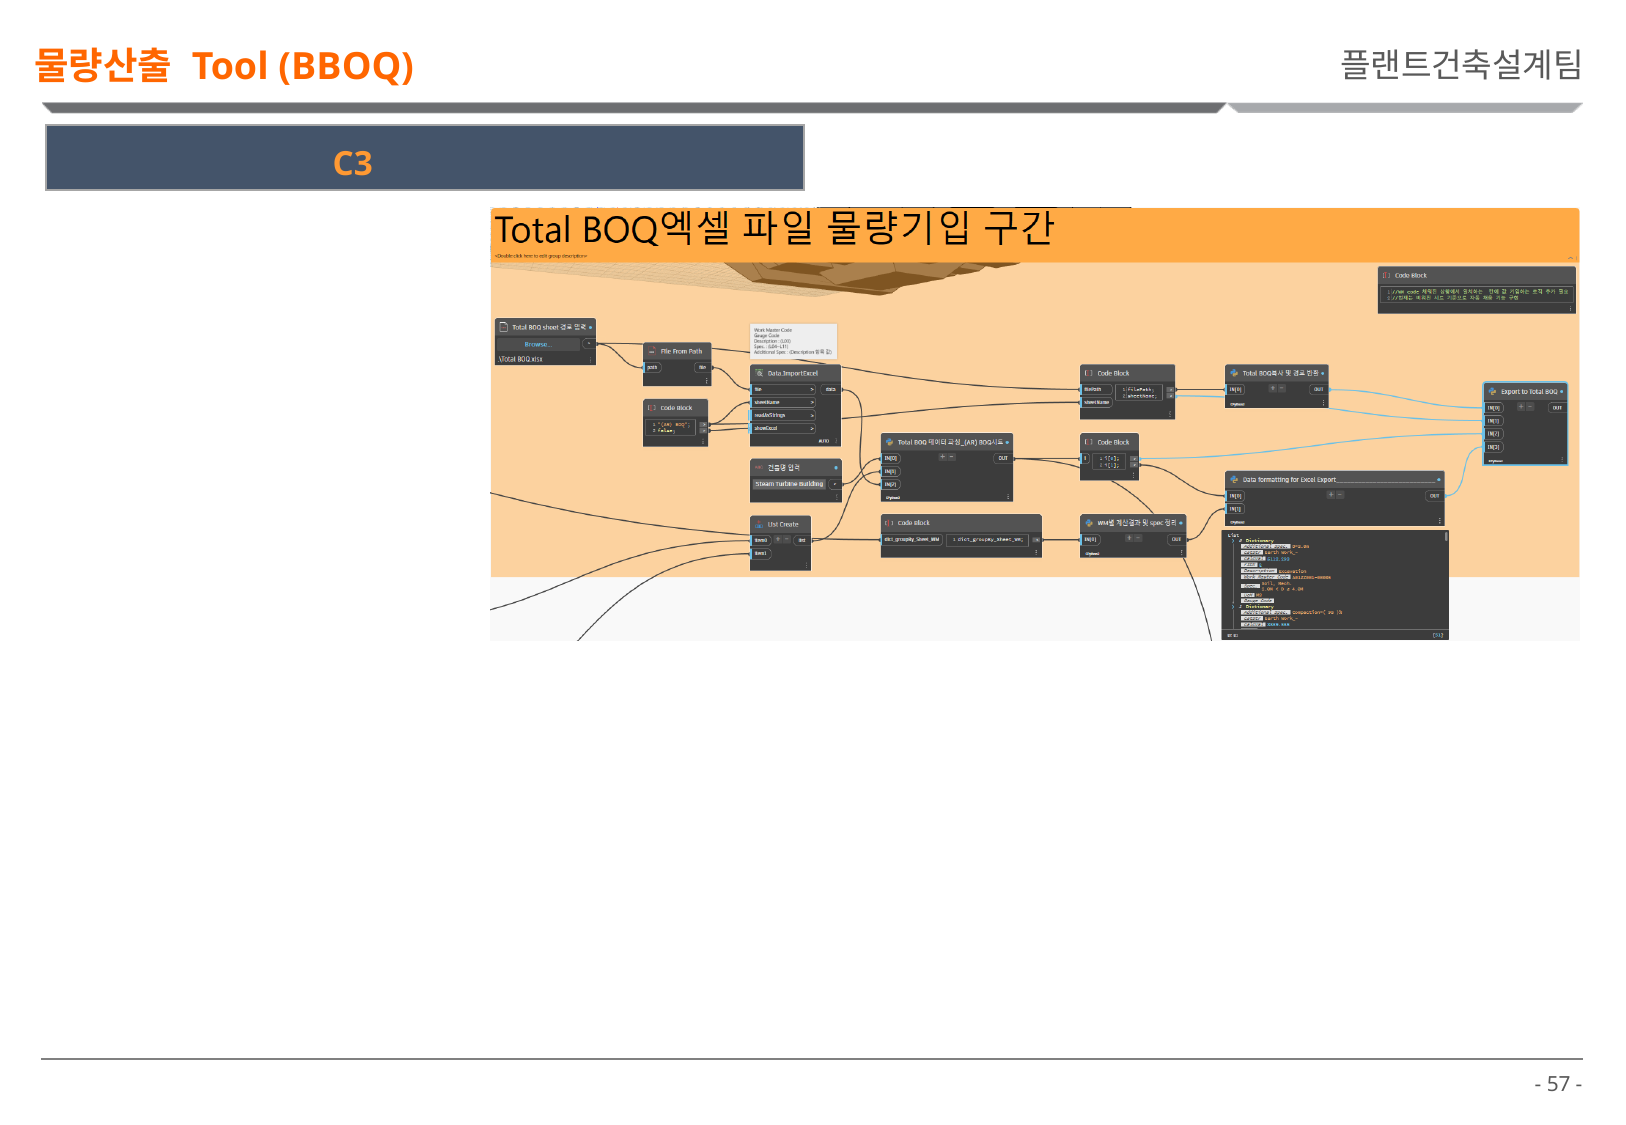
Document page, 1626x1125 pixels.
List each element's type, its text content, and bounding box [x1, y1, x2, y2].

picture [42, 102, 1583, 114]
picture [489, 207, 1580, 642]
text_box 플랜트건축설계팀 [1339, 43, 1584, 84]
text_box 물량산출 Tool (BBOQ) [19, 34, 429, 95]
text_box 1. Code details : C3 [45, 124, 805, 191]
